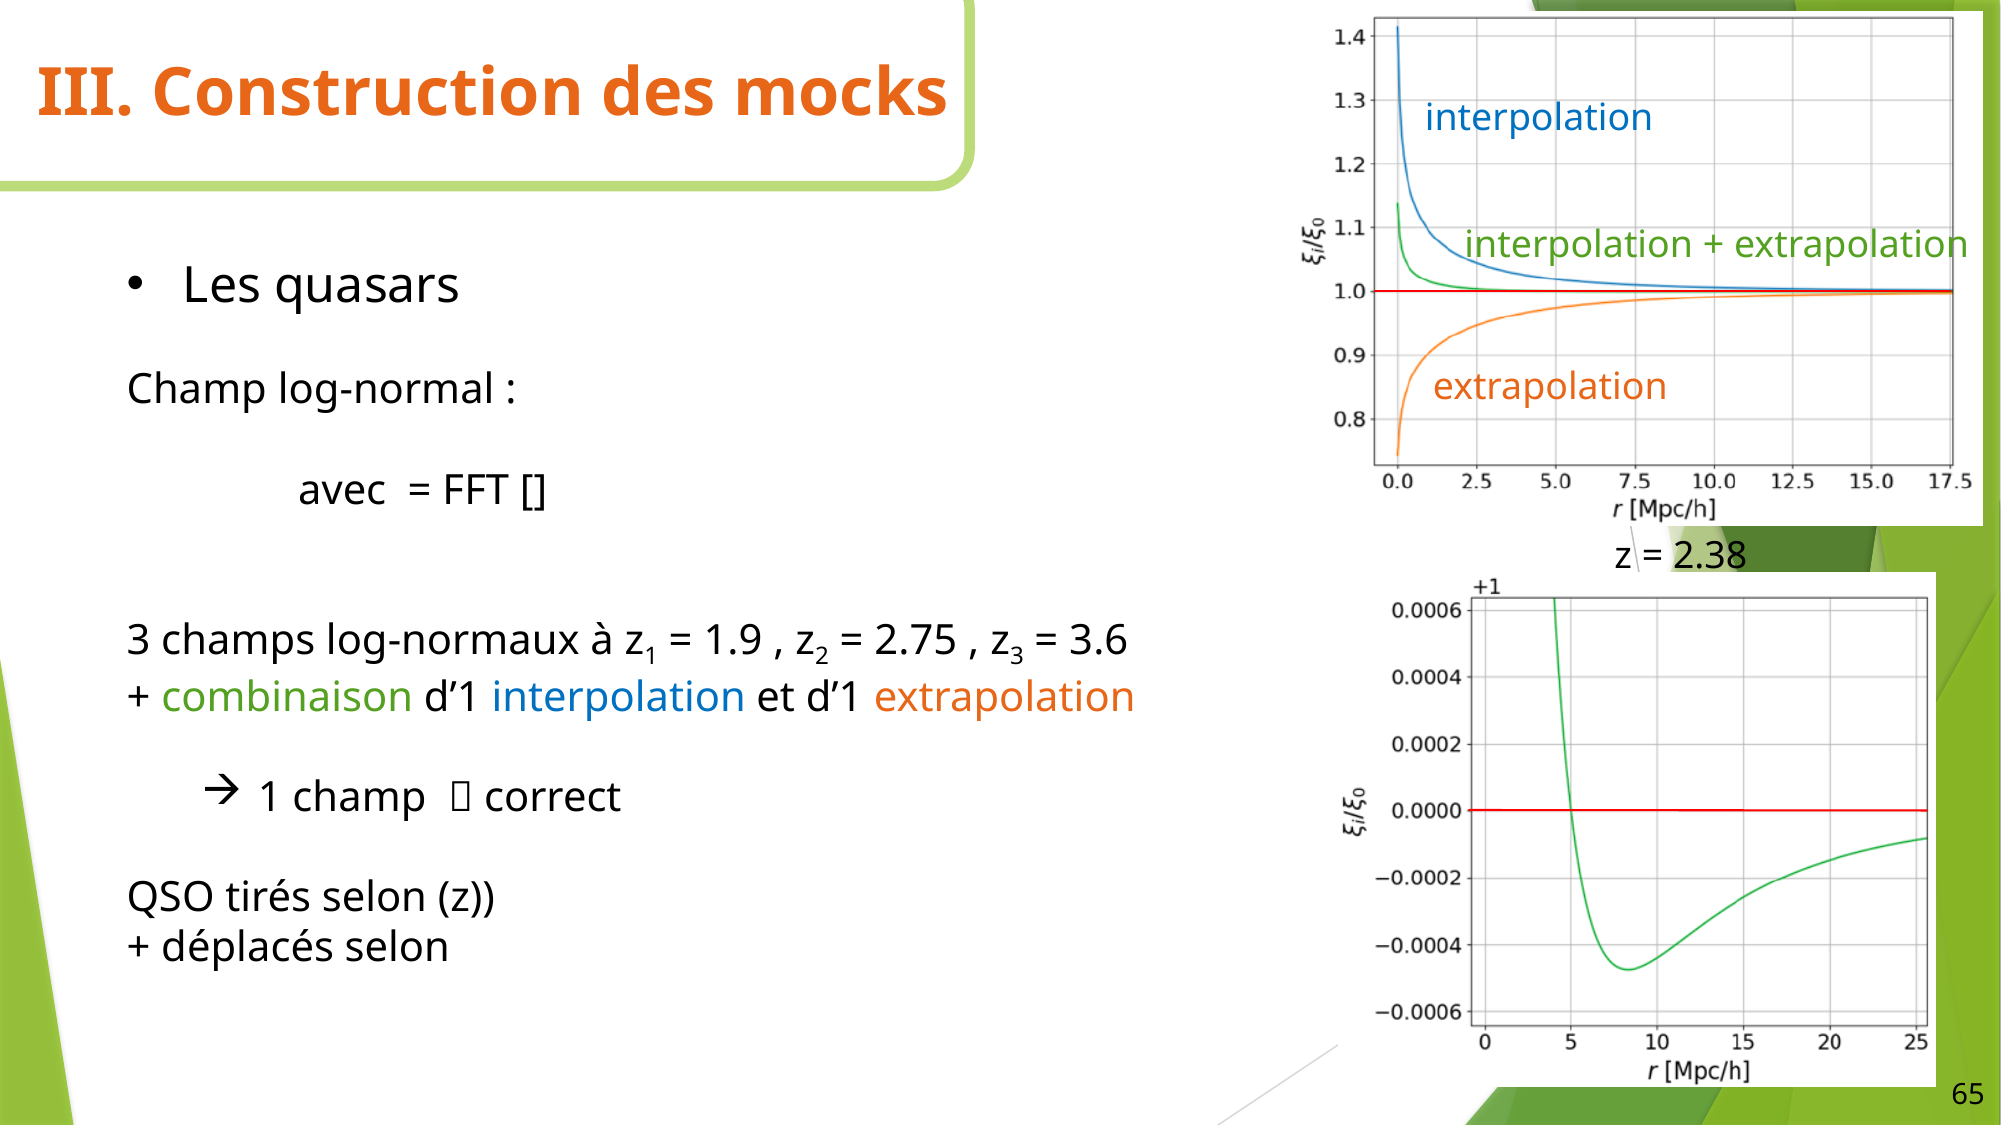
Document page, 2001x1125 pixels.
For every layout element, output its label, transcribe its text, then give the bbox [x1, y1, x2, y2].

picture [1294, 11, 1983, 527]
text_box [0, 0, 972, 188]
slide_number 65 [1887, 1065, 2000, 1125]
text_box z = 2.38 [1599, 536, 1763, 571]
picture [1337, 572, 1936, 1088]
